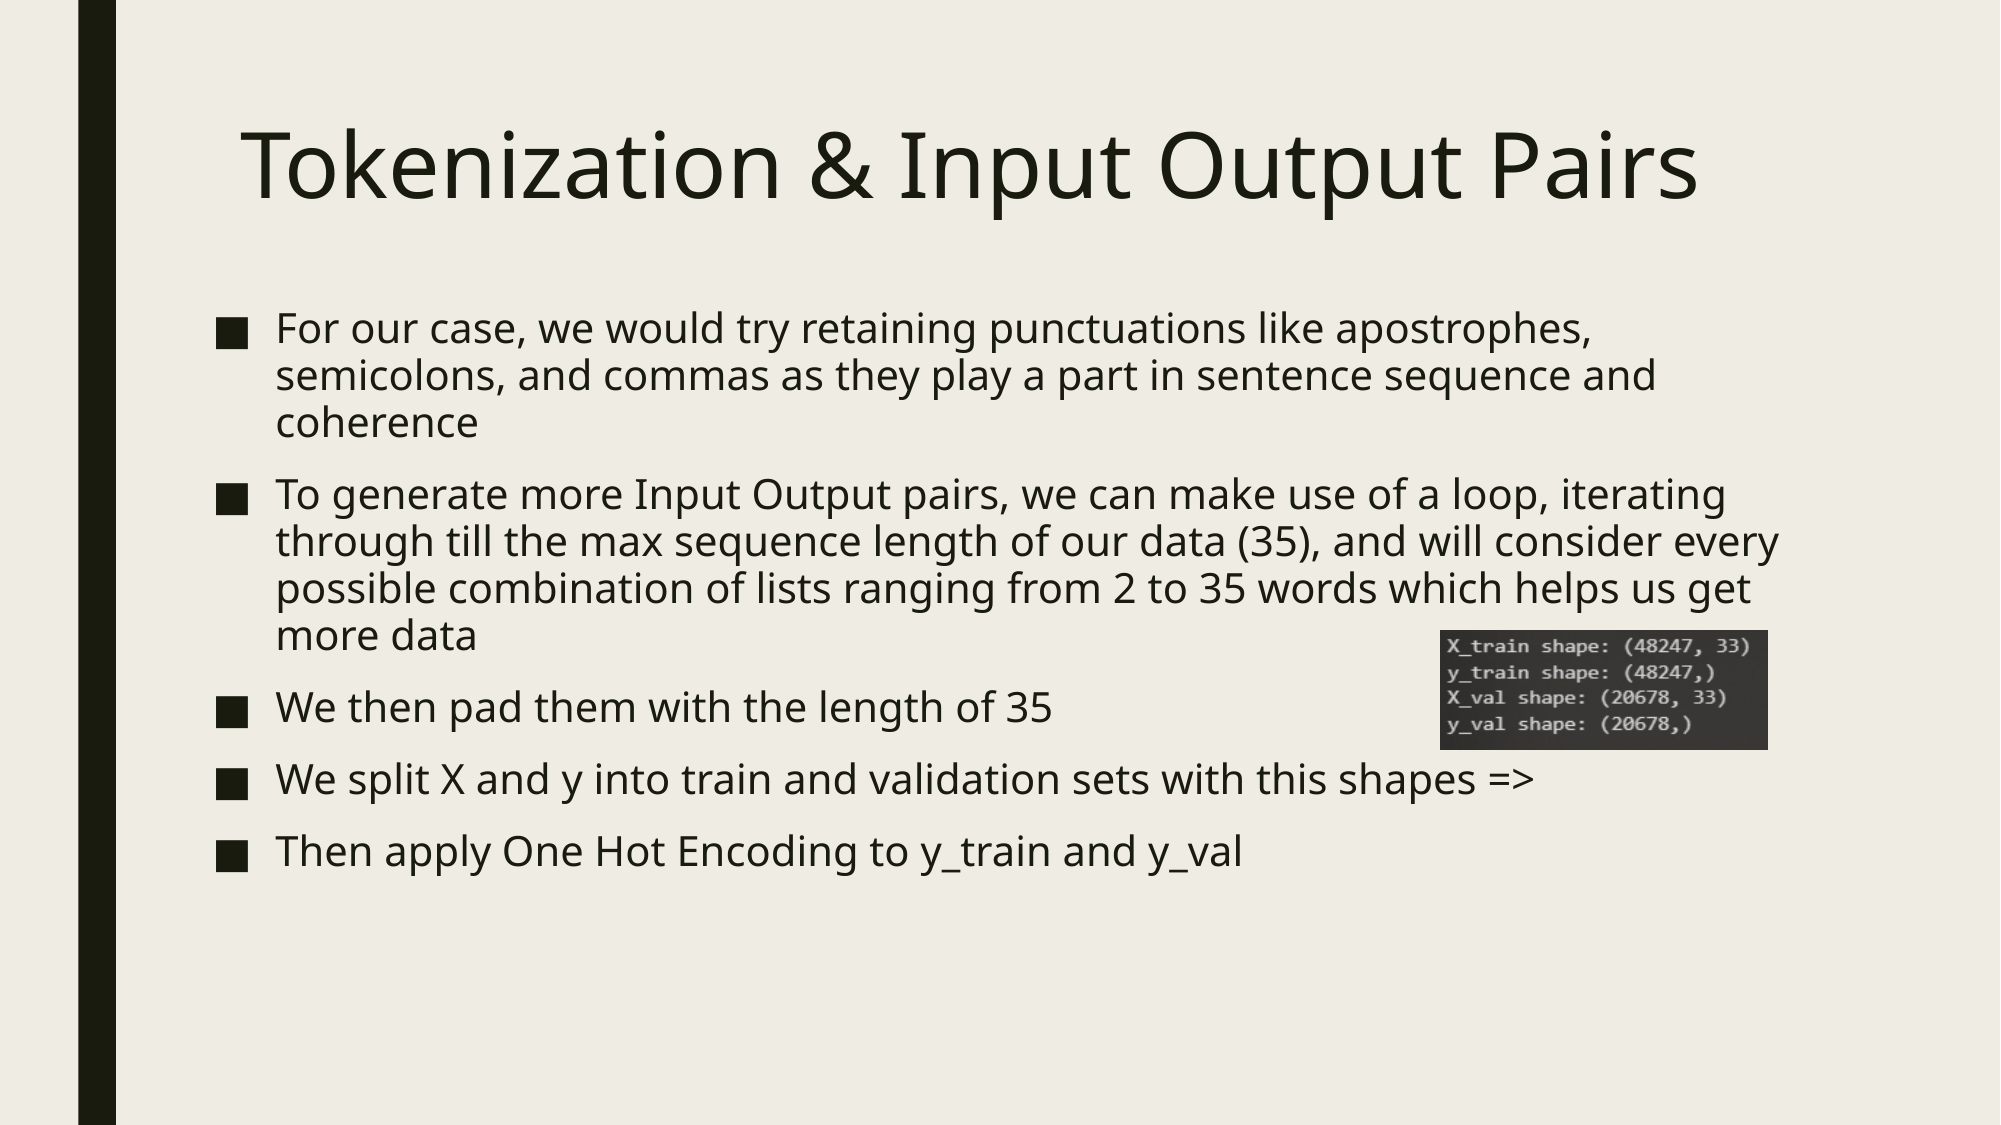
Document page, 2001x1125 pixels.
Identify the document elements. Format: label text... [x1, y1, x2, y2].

picture [1440, 630, 1768, 750]
title Tokenization & Input Output Pairs [225, 112, 1800, 298]
list For our case, we would try retaining punctuations like apostrophes, semicolons, and commas as they play a part in sentence sequence and coherence To generate more Input Output pairs, we can make use of a loop, iterating through till the max sequence length of our data (35), and will consider every possible combination of lists ranging from 2 to 35 words which helps us get more data We then pad them with the length of 35 We split X and y into train and validation sets with this shapes => Then apply One Hot Encoding to y_train and y_val [197, 298, 1801, 963]
